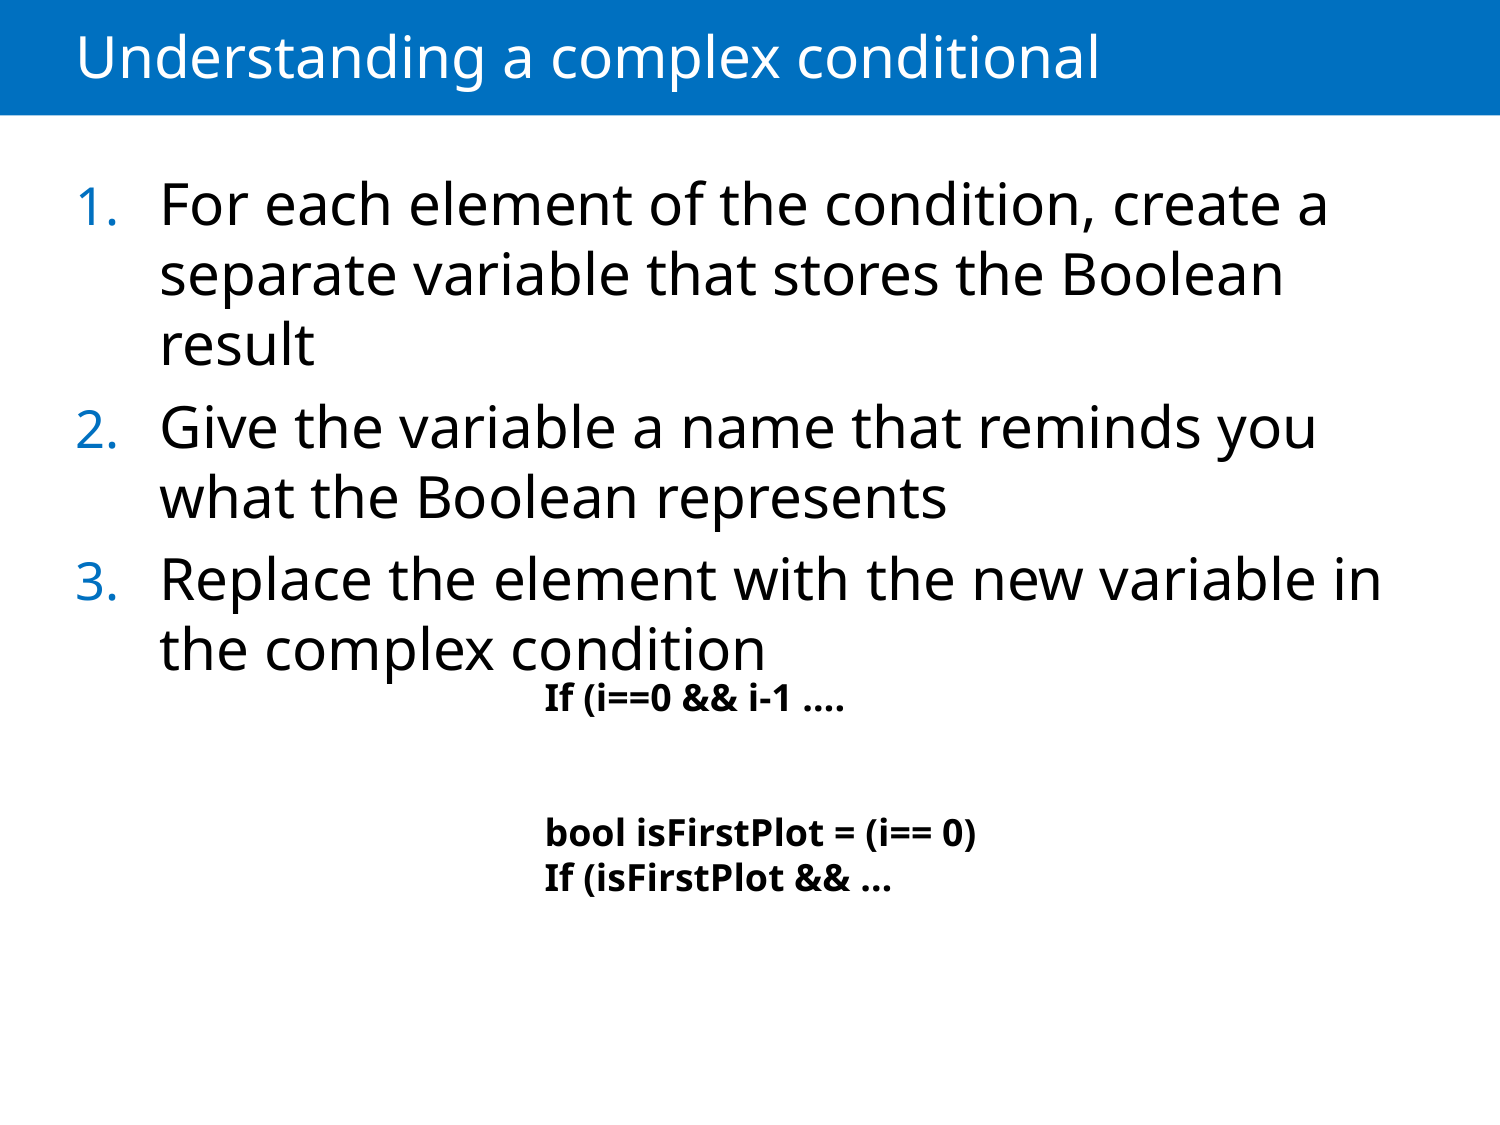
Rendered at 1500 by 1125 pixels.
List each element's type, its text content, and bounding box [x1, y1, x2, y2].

text_box If (i==0 && i-1 …. bool isFirstPlot = (i== 0) If (isFirstPlot && … [529, 666, 993, 907]
list For each element of the condition, create a separate variable that stores the Boolean result Give the variable a name that reminds you what the Boolean represents Replace the element with the new variable in the complex condition [74, 167, 1408, 652]
title Understanding a complex conditional [75, 0, 1351, 122]
